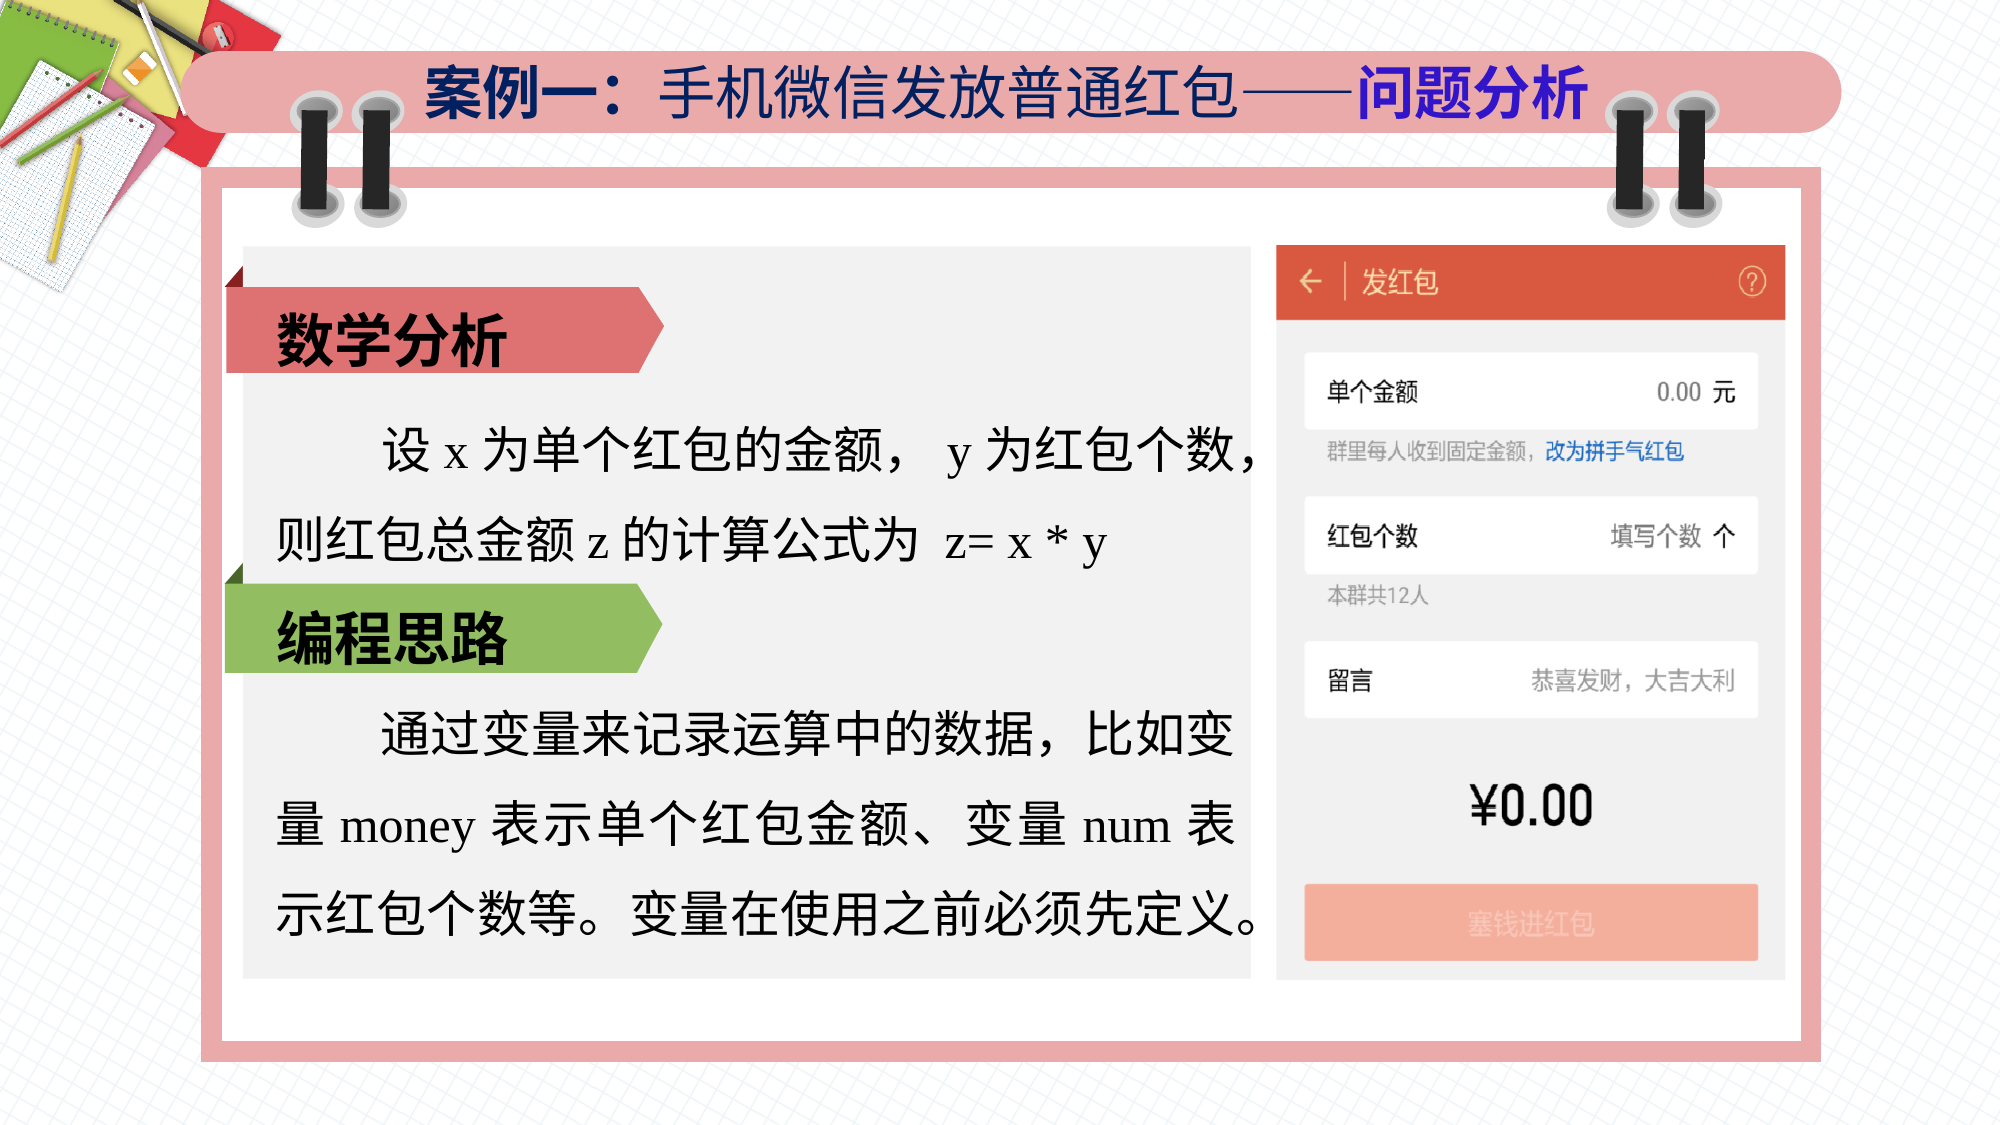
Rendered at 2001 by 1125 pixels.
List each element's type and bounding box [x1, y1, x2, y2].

picture [1276, 245, 1786, 980]
text_box [180, 50, 1842, 1052]
picture [0, 0, 289, 298]
